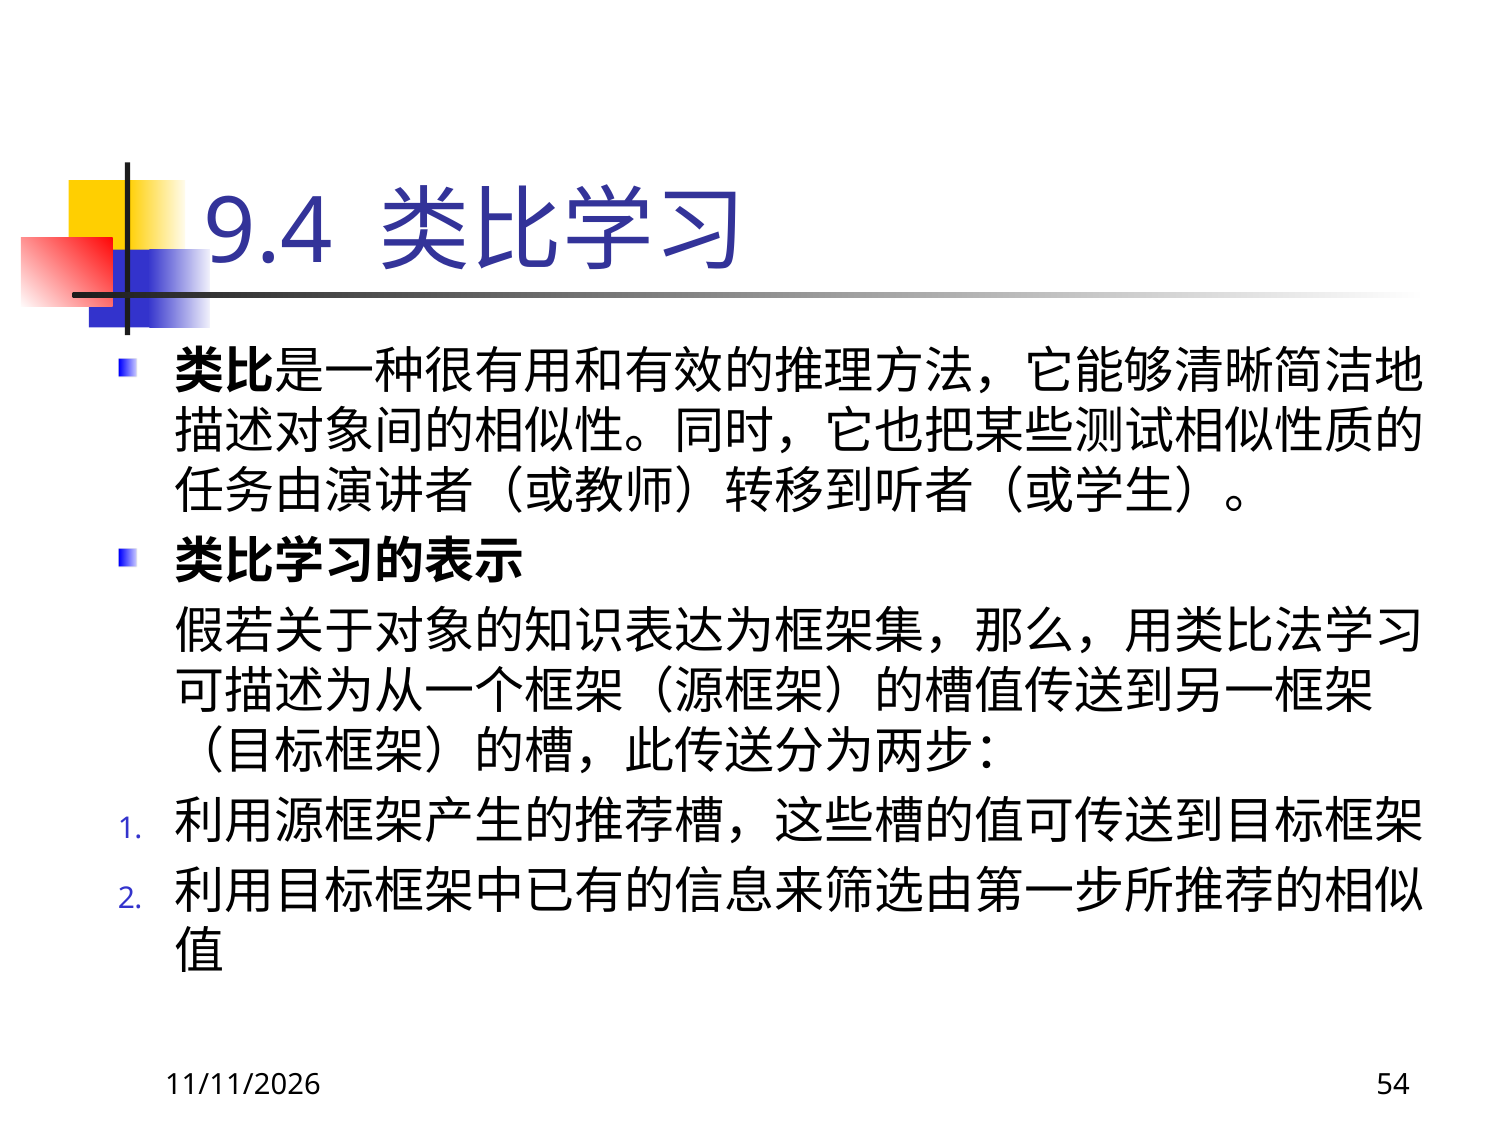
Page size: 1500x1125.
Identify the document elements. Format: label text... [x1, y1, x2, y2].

picture [117, 547, 139, 569]
title 9.4 类比学习 [188, 101, 1468, 289]
list 类比是一种很有用和有效的推理方法，它能够清晰简洁地描述对象间的相似性。同时，它也把某些测试相似性质的任务由演讲者（或教师）转移到听者（或学生）。 类比学习的表示 假若关于对象的知识表达为框架集，那么，用类比法学习可描述为从一个框架（源框架）的槽值传送到另一框架（目标框架）的槽，此传送分为两步： 利用源框架产生的推荐槽，这些槽的值可传送到目标框架 利用目标框架中已有的信息来筛选由第一步所推荐的相似值 [102, 331, 1469, 1070]
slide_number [149, 1070, 463, 1113]
picture [117, 357, 139, 379]
slide_number 54 [1112, 1070, 1426, 1113]
